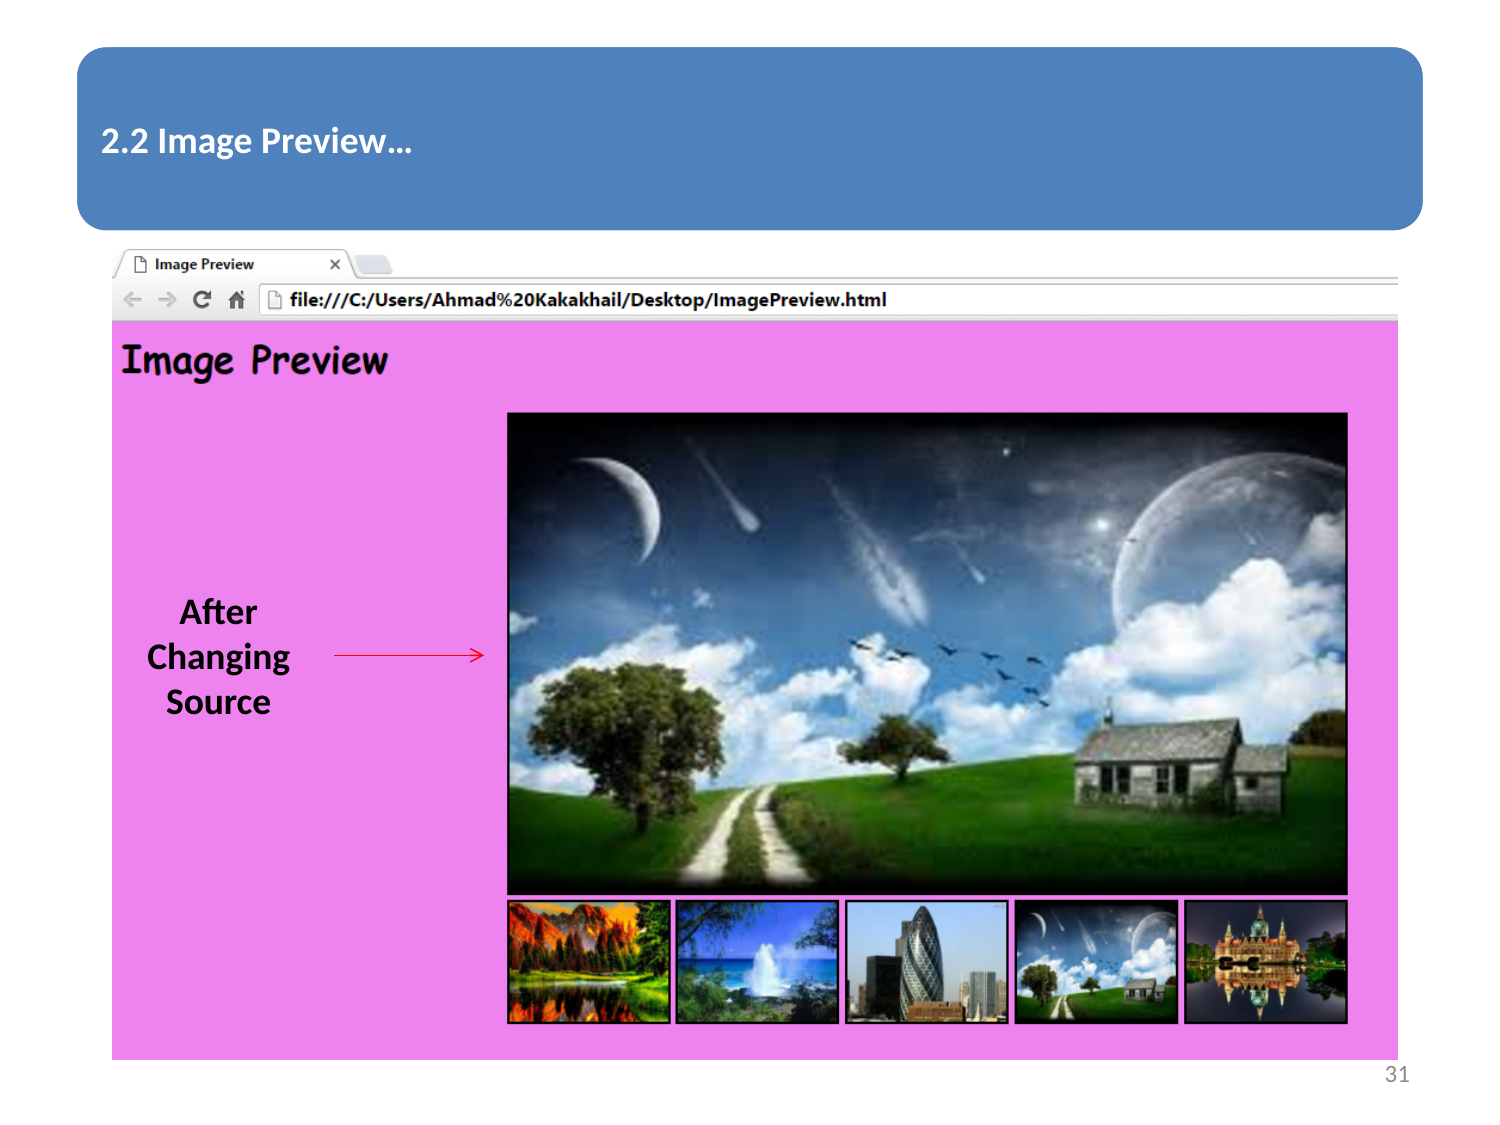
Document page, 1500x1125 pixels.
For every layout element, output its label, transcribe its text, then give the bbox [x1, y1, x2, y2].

slide_number 31 [1074, 1042, 1425, 1103]
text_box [74, 44, 1426, 233]
picture [112, 249, 1398, 1061]
